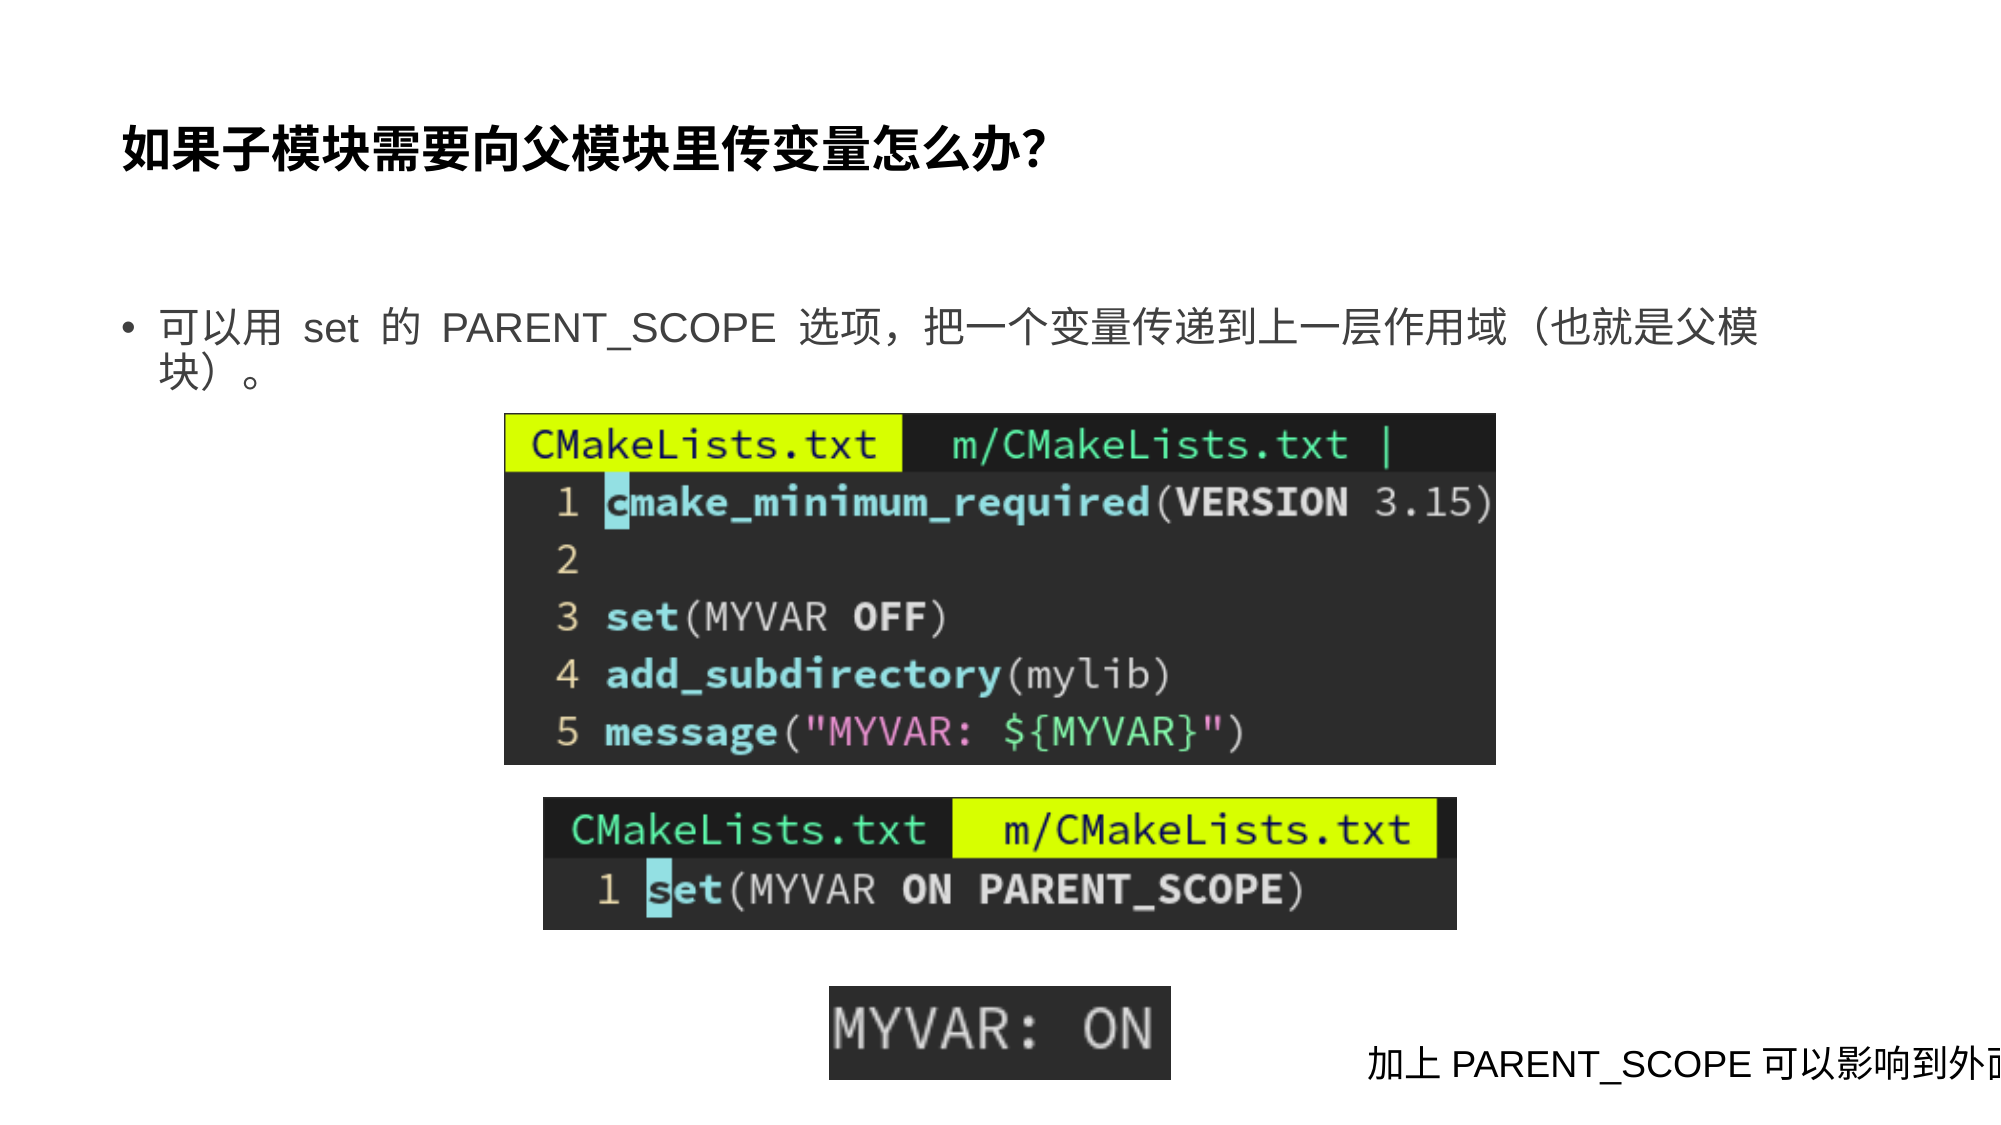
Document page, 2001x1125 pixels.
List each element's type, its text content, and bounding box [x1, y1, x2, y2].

text_box 加上PARENT_SCOPE可以影响到外面去 [1352, 1033, 2000, 1093]
picture [503, 413, 1496, 765]
picture [543, 797, 1457, 930]
picture [829, 986, 1171, 1080]
title 如果子模块需要向父模块里传变量怎么办？ [106, 42, 1832, 260]
list 可以用 set 的 PARENT_SCOPE 选项，把一个变量传递到上一层作用域（也就是父模块）。 [106, 299, 1832, 1014]
